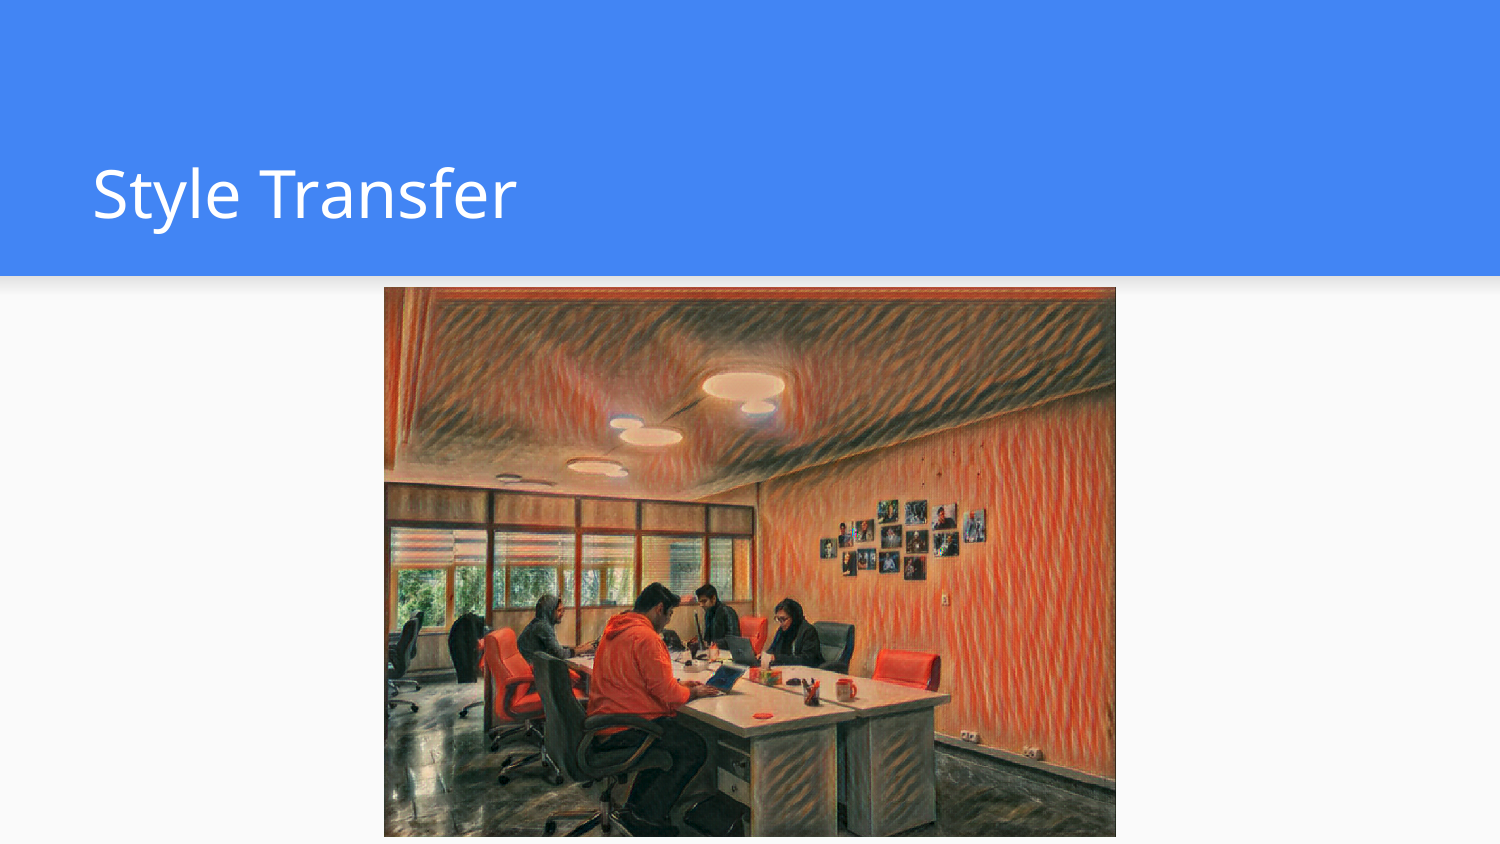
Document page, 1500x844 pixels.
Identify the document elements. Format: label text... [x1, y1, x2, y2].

title Style Transfer [77, 121, 1427, 248]
picture [383, 286, 1116, 837]
